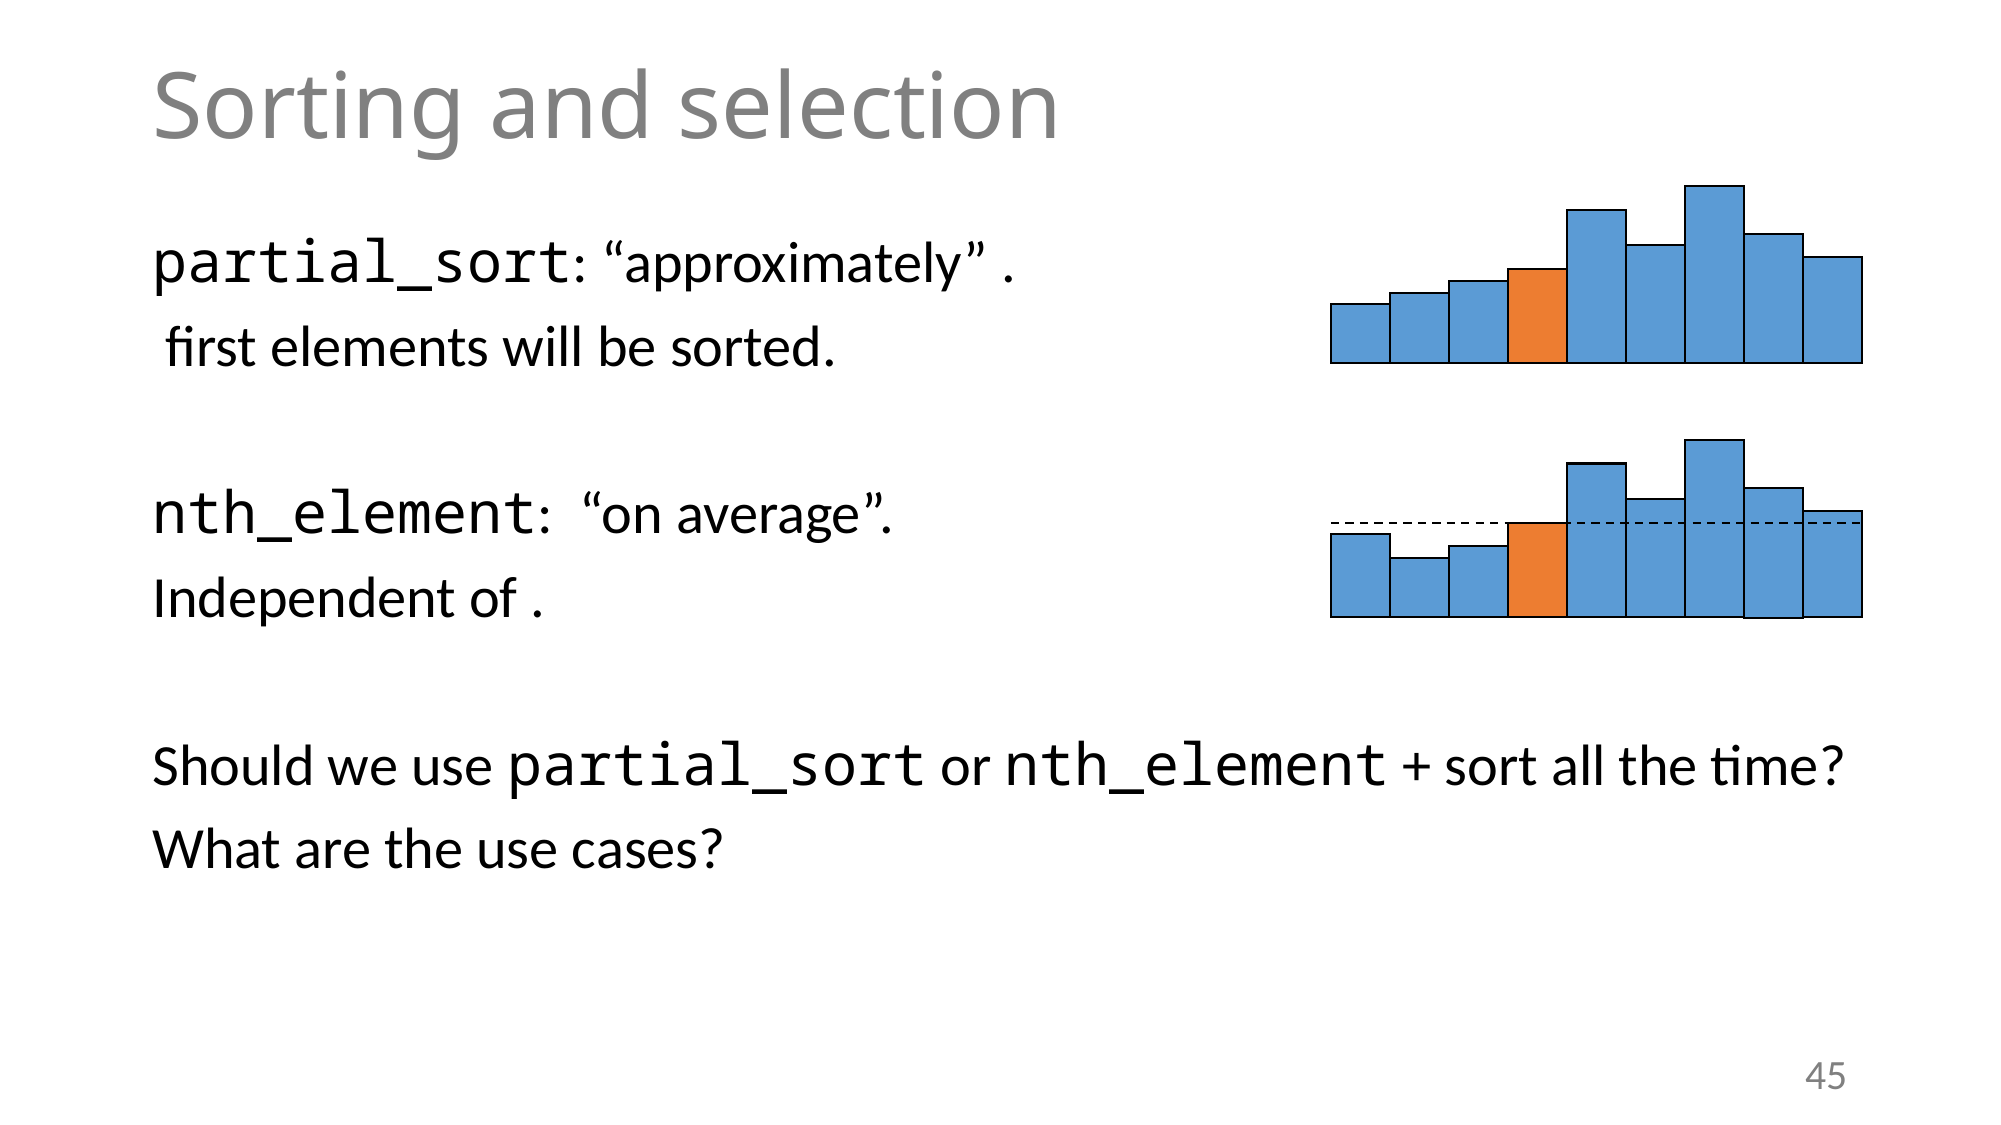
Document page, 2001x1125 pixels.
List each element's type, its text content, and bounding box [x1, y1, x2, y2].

text_box [1566, 462, 1627, 522]
text_box [1330, 533, 1391, 618]
text_box [1804, 510, 1863, 522]
text_box [1448, 280, 1507, 364]
text_box [1804, 523, 1863, 618]
text_box [1745, 233, 1804, 364]
slide_number 45 [1412, 1042, 1863, 1103]
title Sorting and selection [137, 0, 1863, 218]
text_box [1743, 523, 1804, 619]
text_box [1330, 303, 1391, 364]
text_box [1684, 523, 1745, 618]
text_box [1507, 268, 1568, 364]
text_box [1804, 256, 1863, 364]
text_box [1625, 244, 1684, 364]
text_box [1684, 185, 1745, 364]
text_box [1566, 209, 1627, 364]
text_box [1389, 292, 1448, 364]
text_box [1684, 439, 1745, 522]
text_box [1625, 498, 1684, 522]
text_box [1745, 487, 1804, 522]
text_box [1568, 523, 1625, 618]
text_box [1507, 523, 1568, 618]
text_box [1448, 545, 1507, 618]
text_box [1625, 523, 1684, 618]
text_box [1389, 557, 1450, 618]
